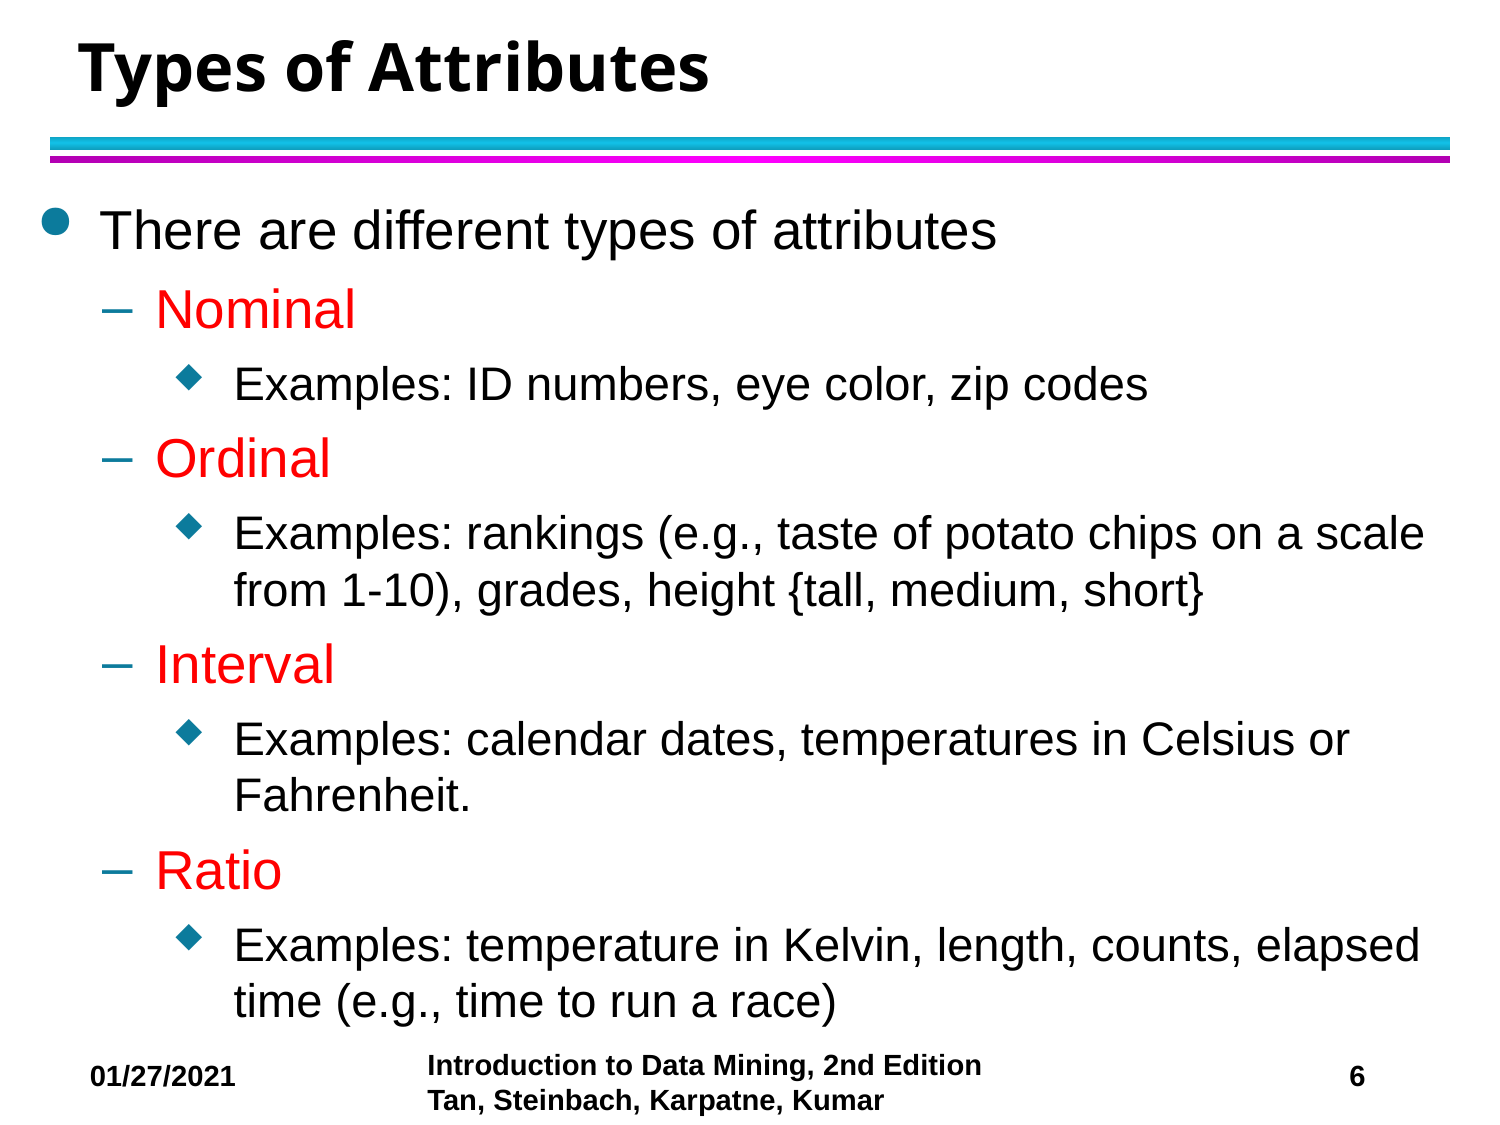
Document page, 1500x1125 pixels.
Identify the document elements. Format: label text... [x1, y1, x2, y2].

title Types of Attributes [62, 24, 1421, 113]
list There are different types of attributes Nominal Examples: ID numbers, eye color, zip codes Ordinal Examples: rankings (e.g., taste of potato chips on a scale from 1-10), grades, height {tall, medium, short} Interval Examples: calendar dates, temperatures in Celsius or Fahrenheit. Ratio Examples: temperature in Kelvin, length, counts, elapsed time (e.g., time to run a race) [24, 187, 1488, 1038]
